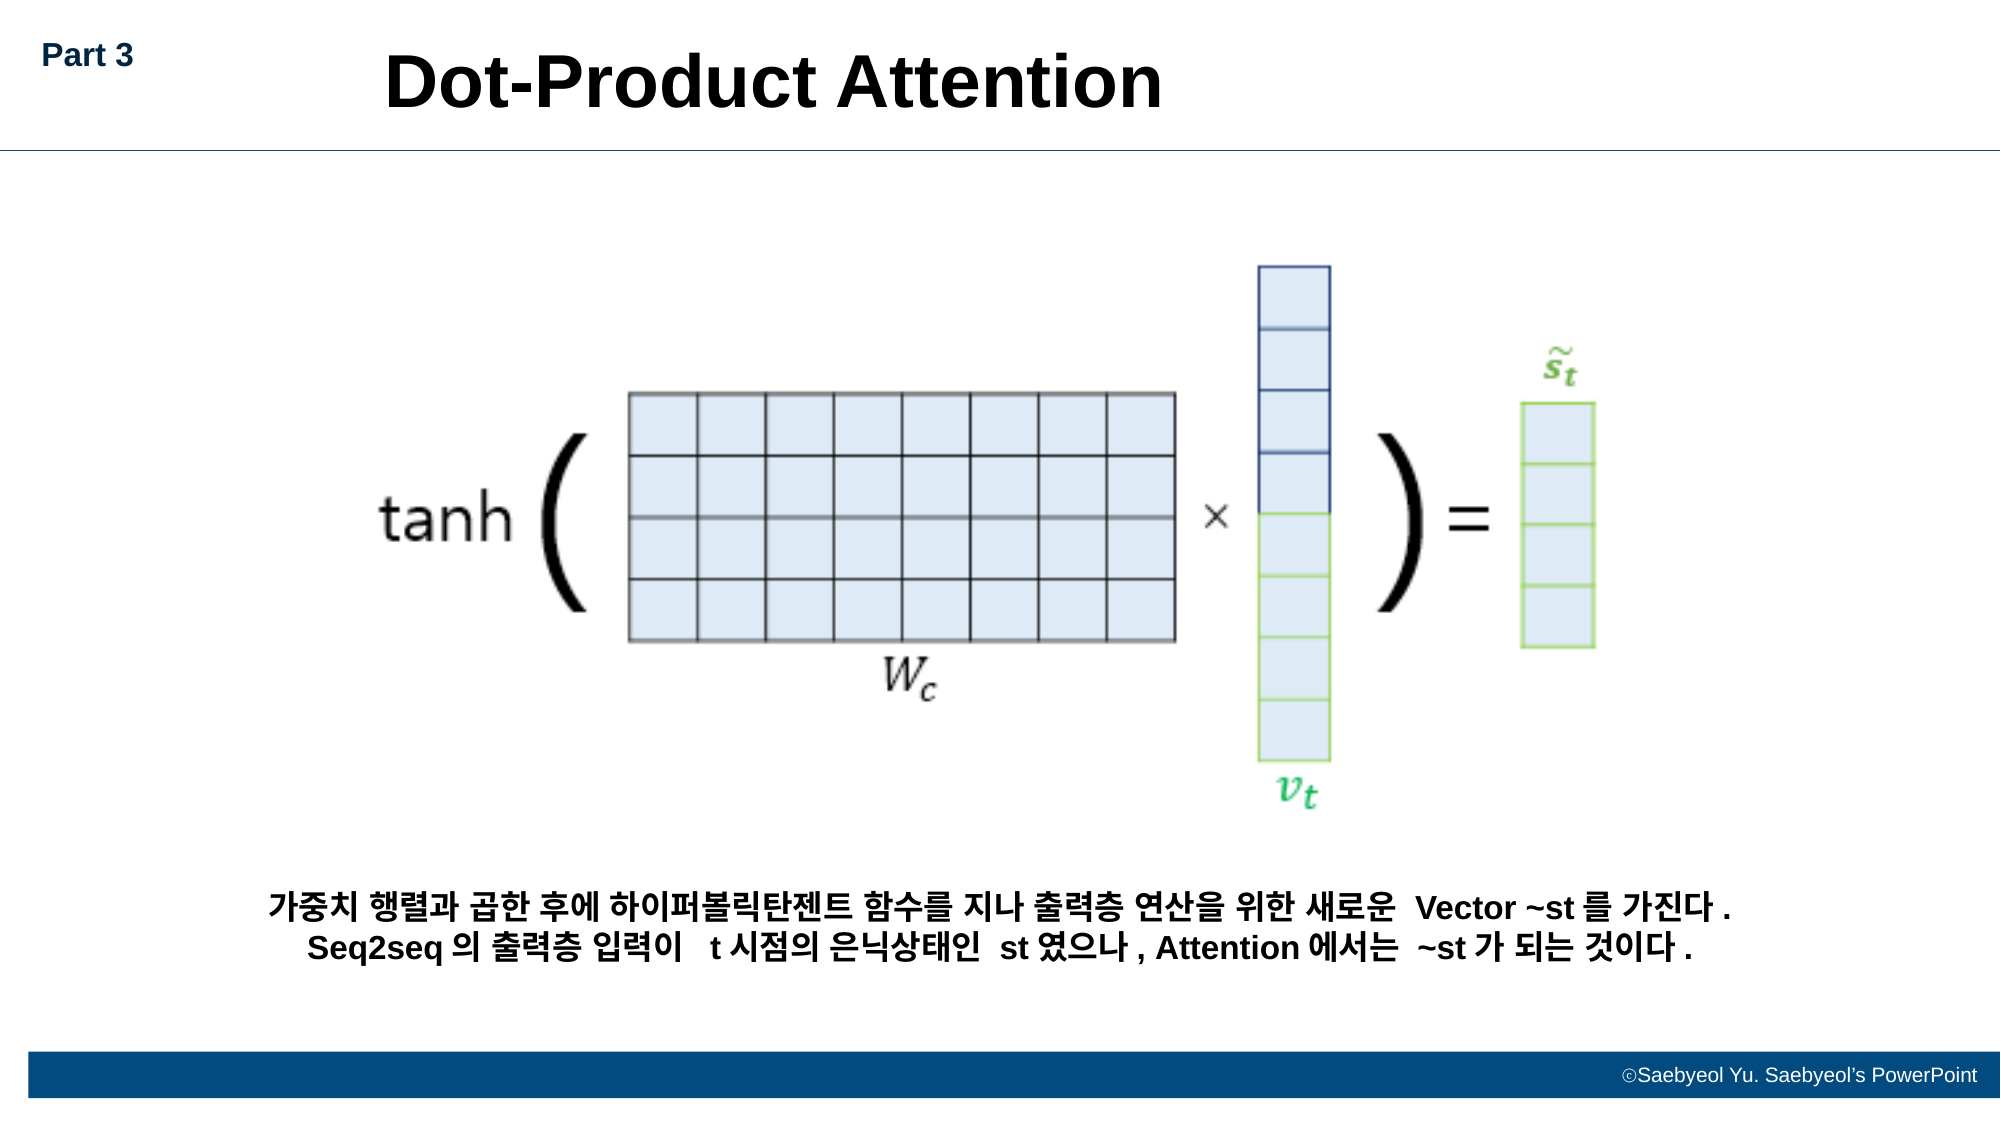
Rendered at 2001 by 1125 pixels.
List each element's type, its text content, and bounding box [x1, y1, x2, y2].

text_box Dot-Product Attention [164, 25, 1385, 131]
text_box Part 3 [26, 26, 164, 81]
picture [361, 219, 1639, 836]
text_box 가중치 행렬과 곱한 후에 하이퍼볼릭탄젠트 함수를 지나 출력층 연산을 위한 새로운 Vector ~st를 가진다. Seq2seq의 출력층 입력이 t시점의 은닉상태인 st였으나, Attention에서는 ~st가 되는 것이다. [203, 878, 1796, 974]
